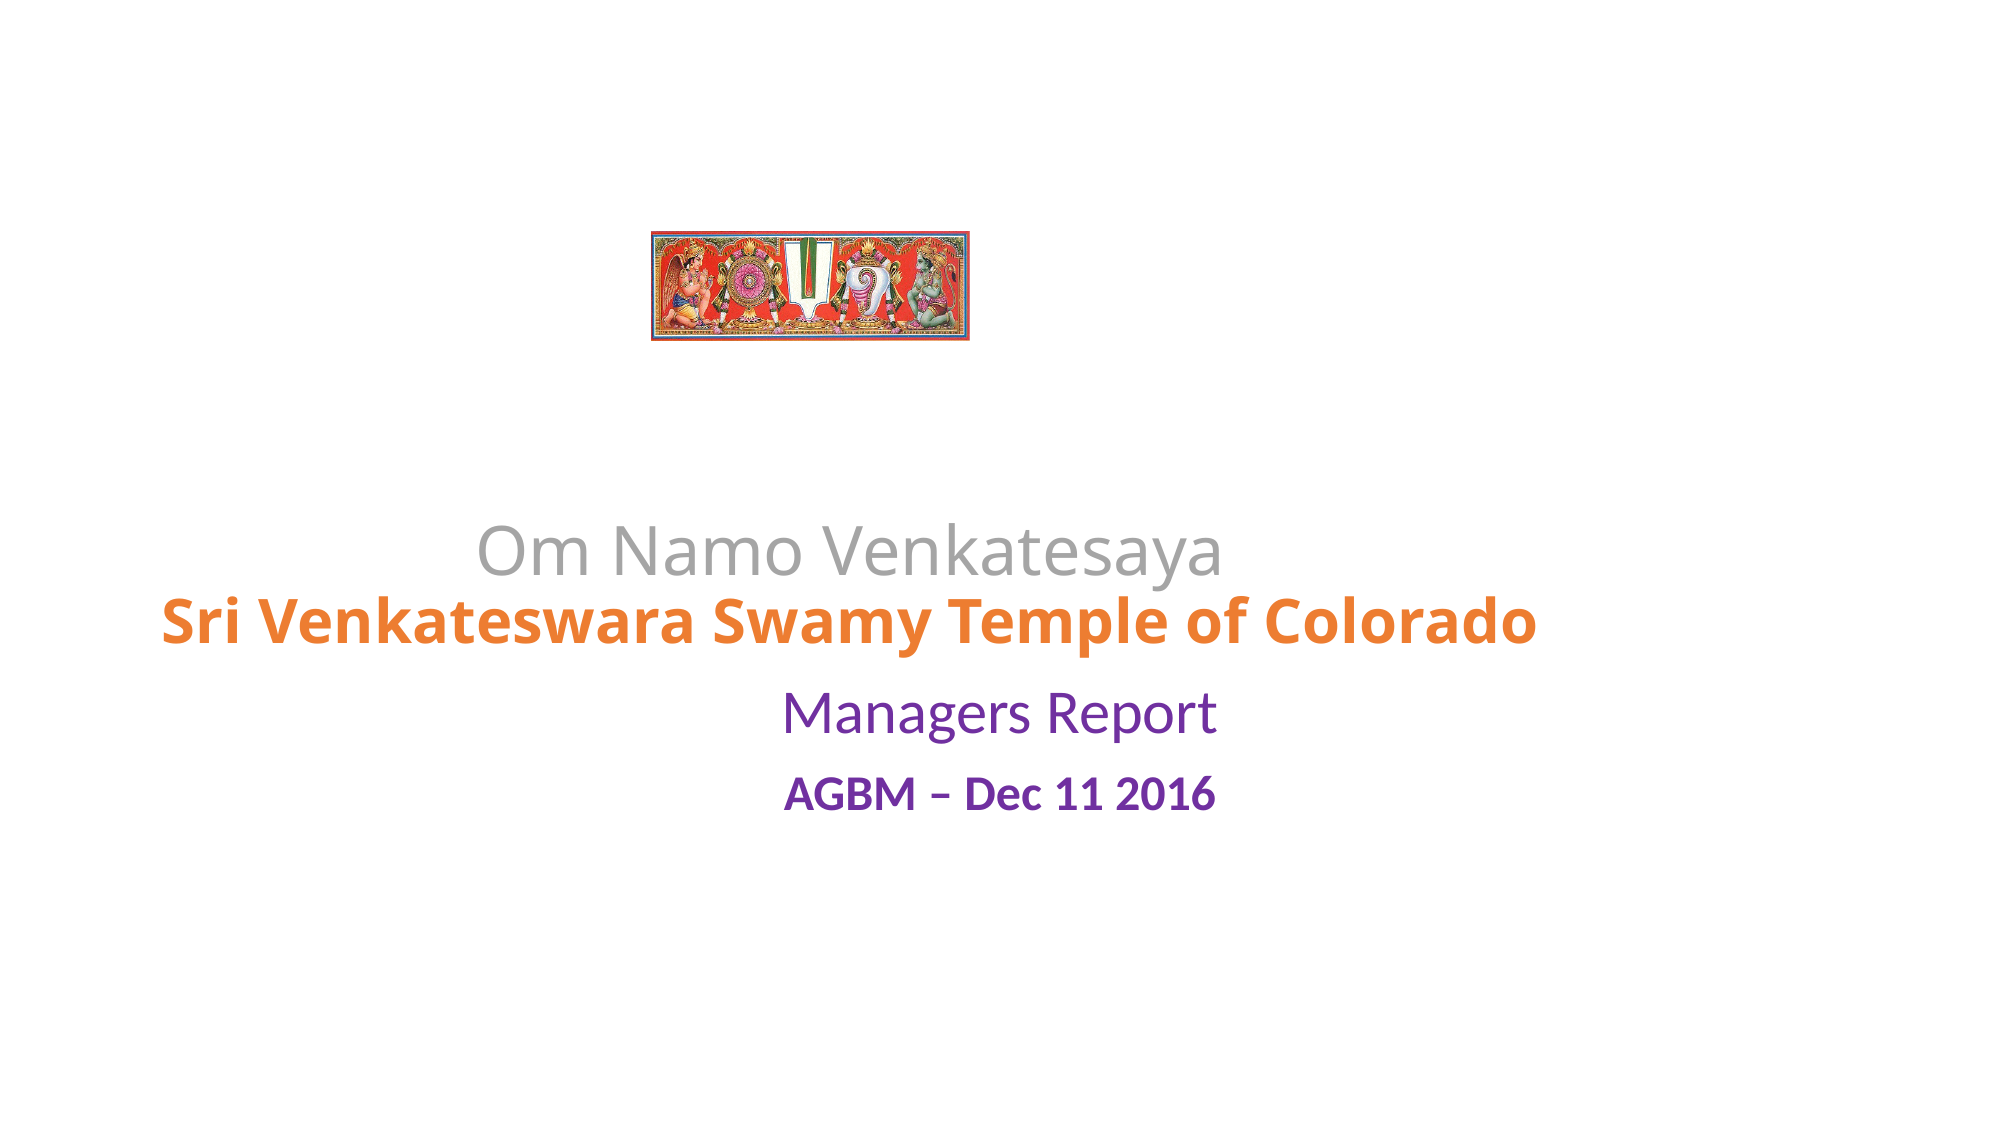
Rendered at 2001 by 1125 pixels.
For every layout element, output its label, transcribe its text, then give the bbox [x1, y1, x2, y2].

title Om Namo Venkatesaya Sri Venkateswara Swamy Temple of Colorado [54, 394, 1648, 665]
picture [651, 231, 970, 341]
subtitle Managers Report AGBM – Dec 11 2016 [249, 590, 1750, 863]
